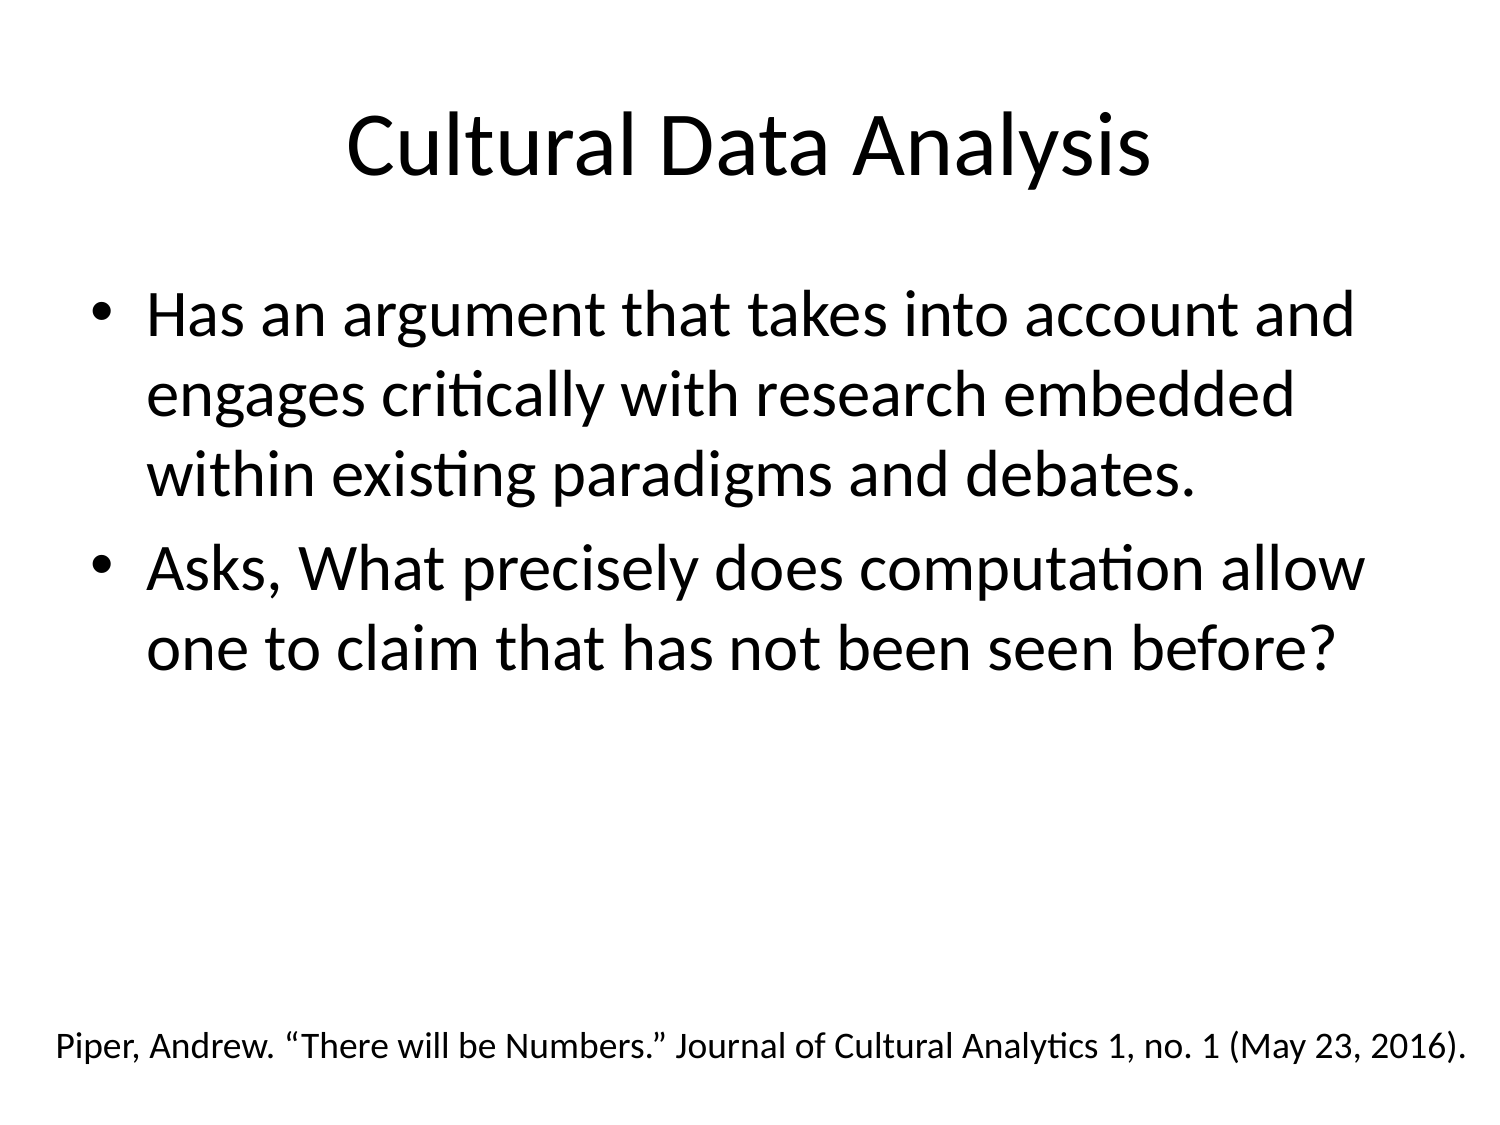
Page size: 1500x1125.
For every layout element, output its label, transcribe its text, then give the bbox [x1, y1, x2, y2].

list Has an argument that takes into account and engages critically with research embedded within existing paradigms and debates. Asks, What precisely does computation allow one to claim that has not been seen before? [75, 262, 1425, 1005]
text_box Piper, Andrew. “There will be Numbers.” Journal of Cultural Analytics 1, no. 1 (May 23, 2016). [40, 1013, 1493, 1074]
title Cultural Data Analysis [75, 45, 1425, 233]
